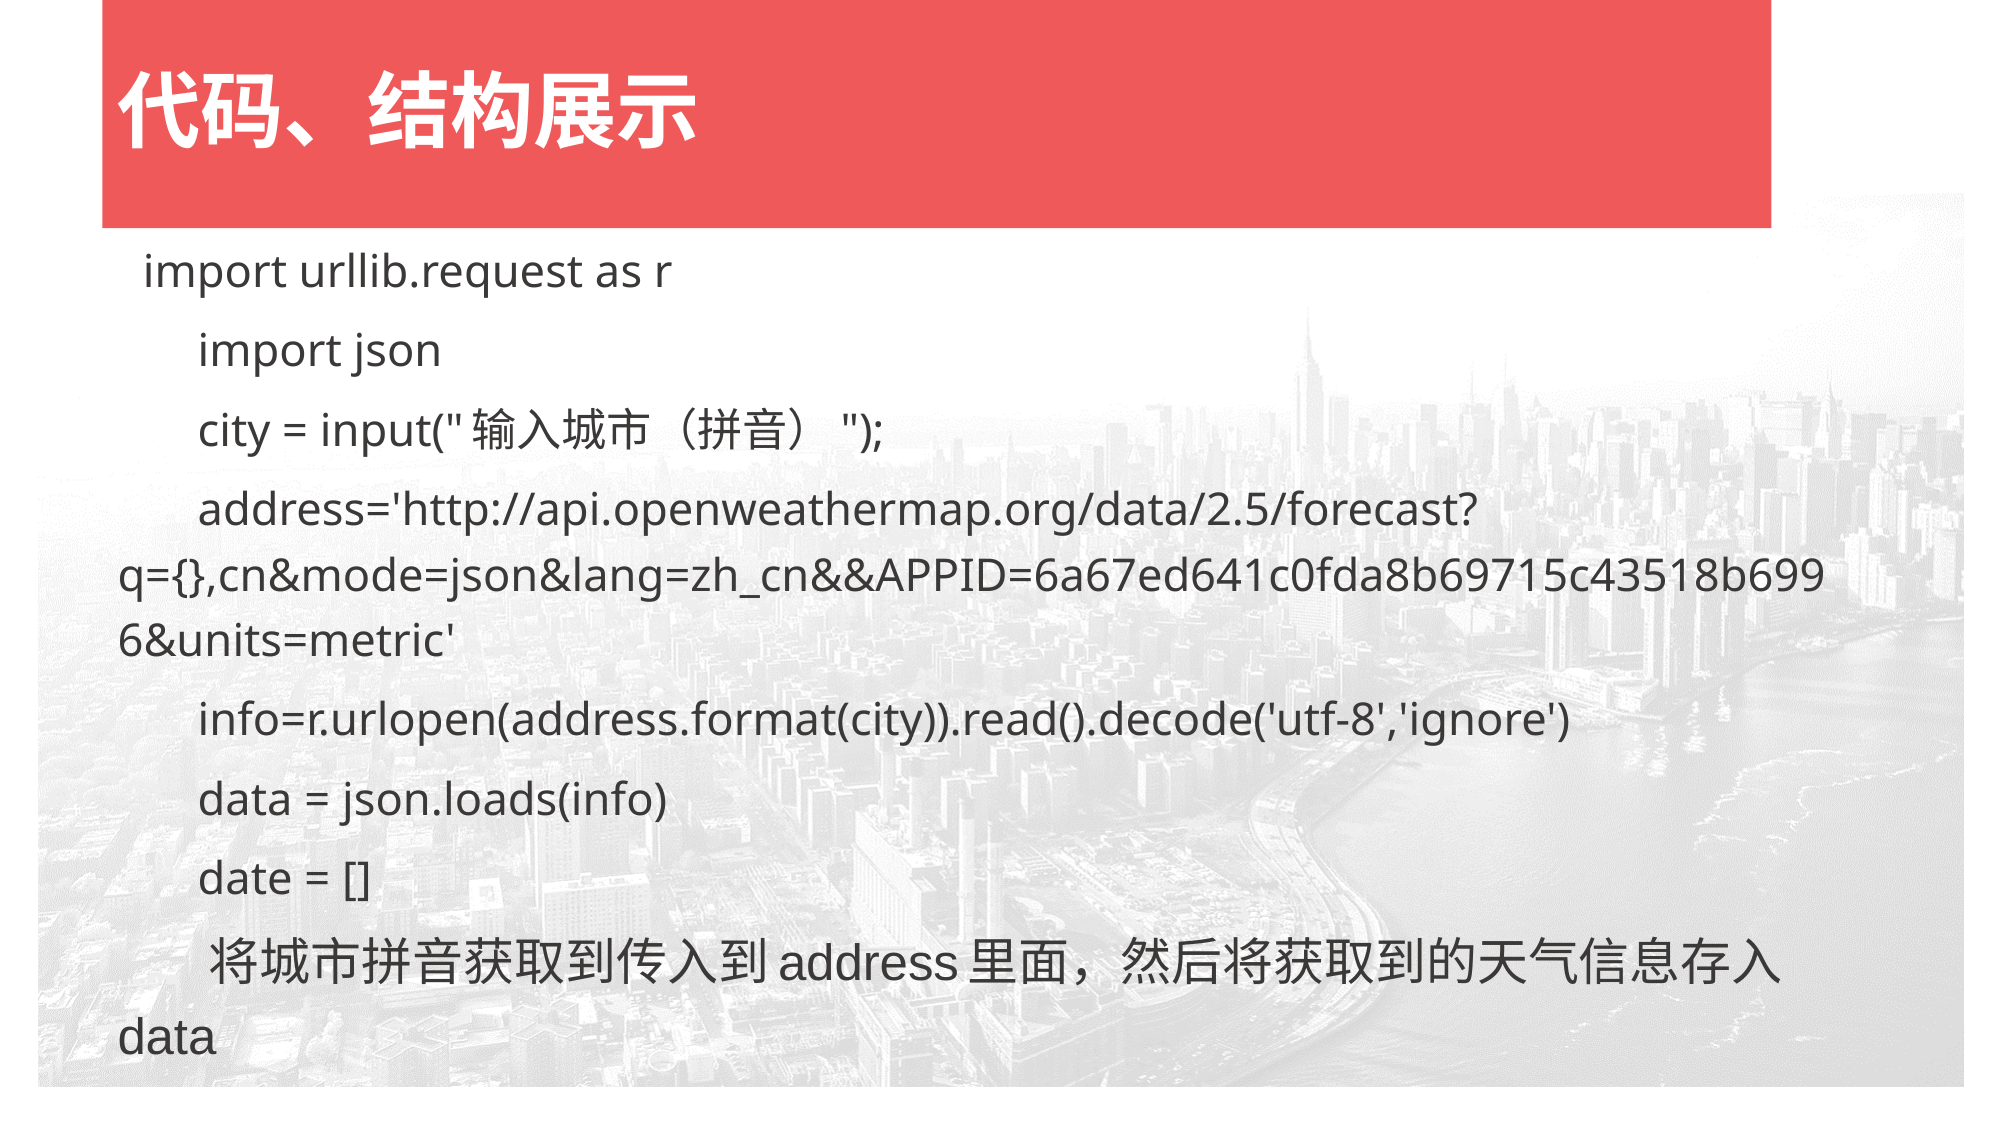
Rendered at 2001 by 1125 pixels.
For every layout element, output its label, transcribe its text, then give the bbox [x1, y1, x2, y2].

title 代码、结构展示 [102, 5, 1772, 223]
list import urllib.request as r import json city = input("输入城市（拼音）"); address='http://api.openweathermap.org/data/2.5/forecast?q={},cn&mode=json&lang=zh_cn&&APPID=6a67ed641c0fda8b69715c43518b6996&units=metric' info=r.urlopen(address.format(city)).read().decode('utf-8','ignore') data = json.loads(info) date = [] 将城市拼音获取到传入到address里面，然后将获取到的天气信息存入data [102, 222, 1863, 1073]
picture [0, 0, 2001, 1125]
